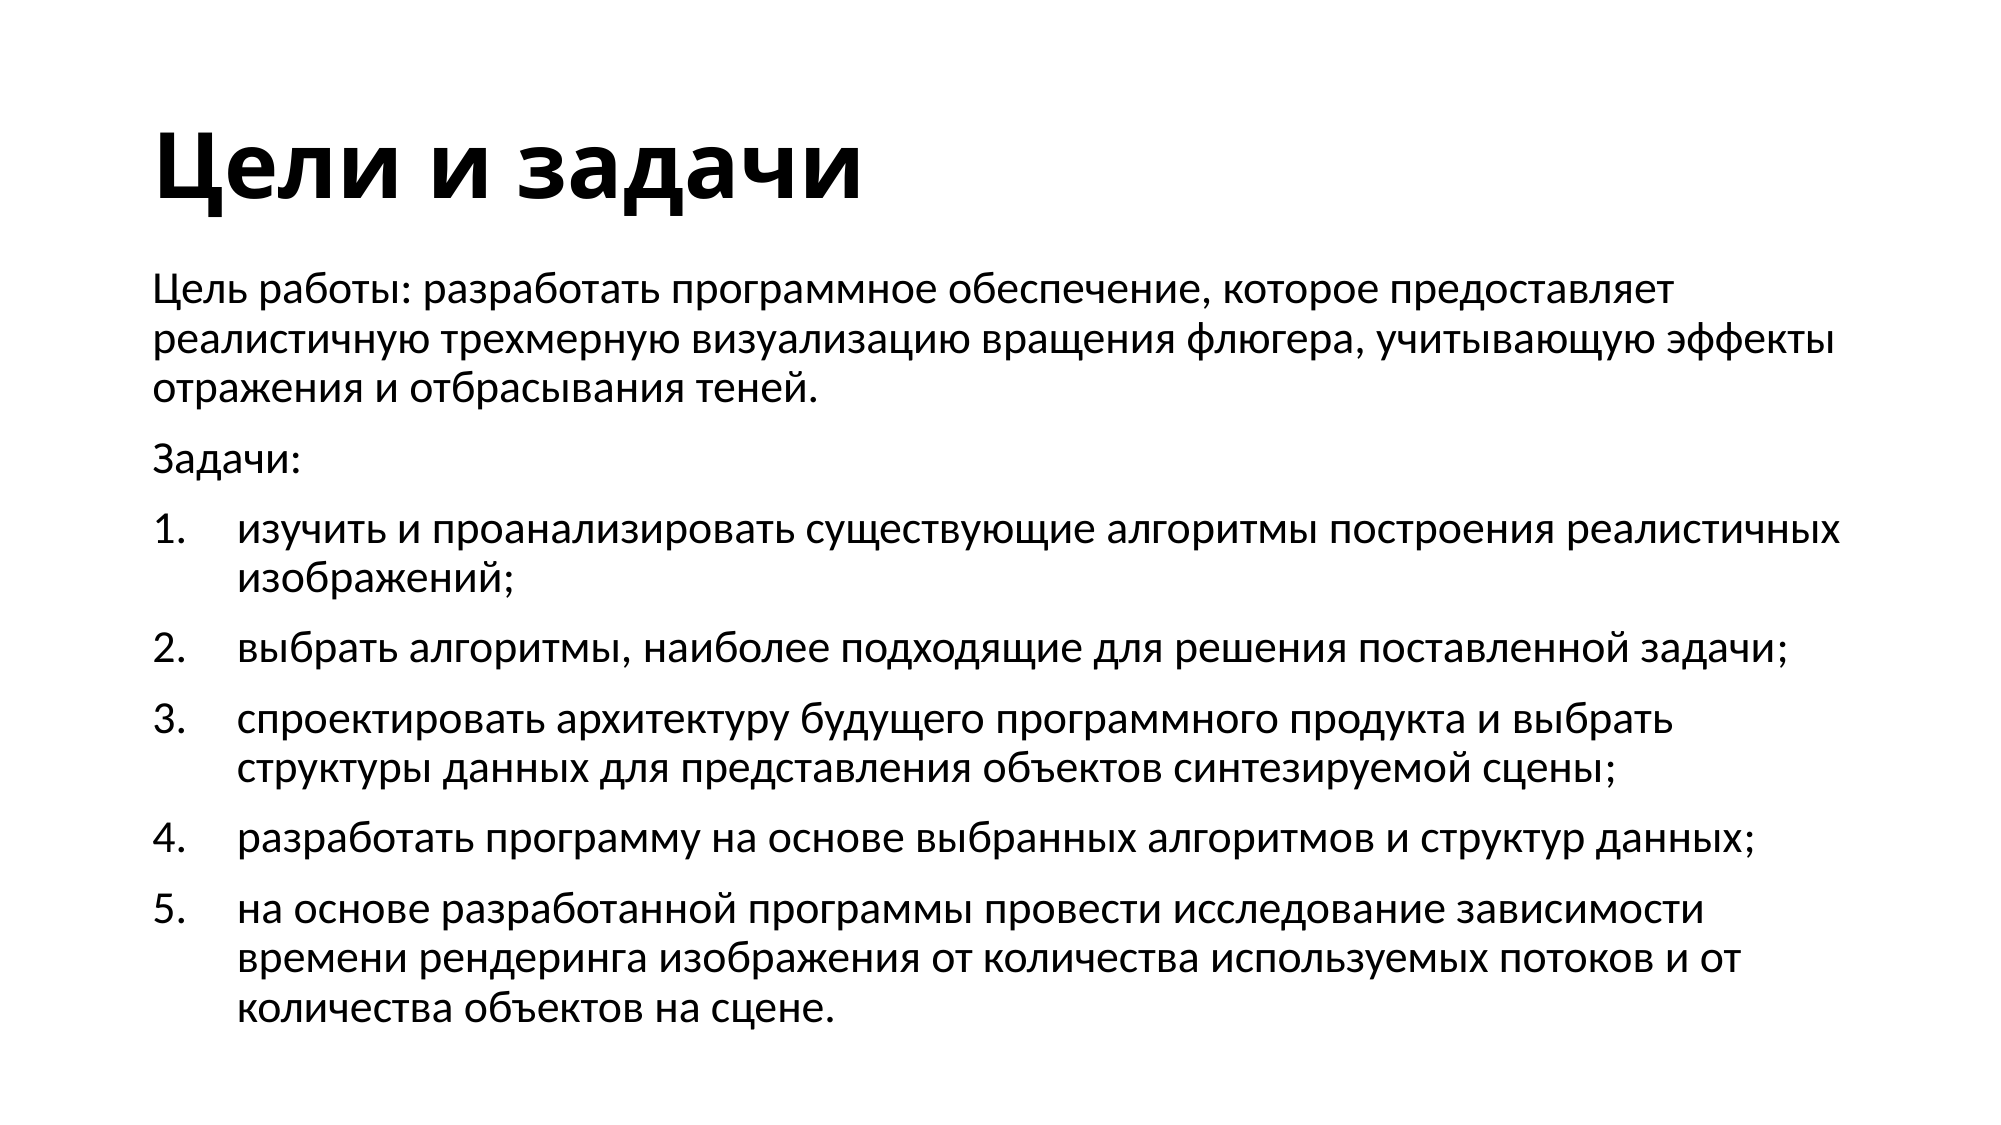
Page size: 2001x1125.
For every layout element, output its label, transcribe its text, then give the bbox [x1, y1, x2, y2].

list Цель работы: разработать программное обеспечение, которое предоставляет реалистичную трехмерную визуализацию вращения флюгера, учитывающую эффекты отражения и отбрасывания теней. Задачи: изучить и проанализировать существующие алгоритмы построения реалистичных изображений; выбрать алгоритмы, наиболее подходящие для решения поставленной задачи; спроектировать архитектуру будущего программного продукта и выбрать структуры данных для представления объектов синтезируемой сцены; разработать программу на основе выбранных алгоритмов и структур данных; на основе разработанной программы провести исследование зависимости времени рендеринга изображения от количества используемых потоков и от количества объектов на сцене. [137, 256, 1863, 1042]
title Цели и задачи [137, 59, 1863, 256]
